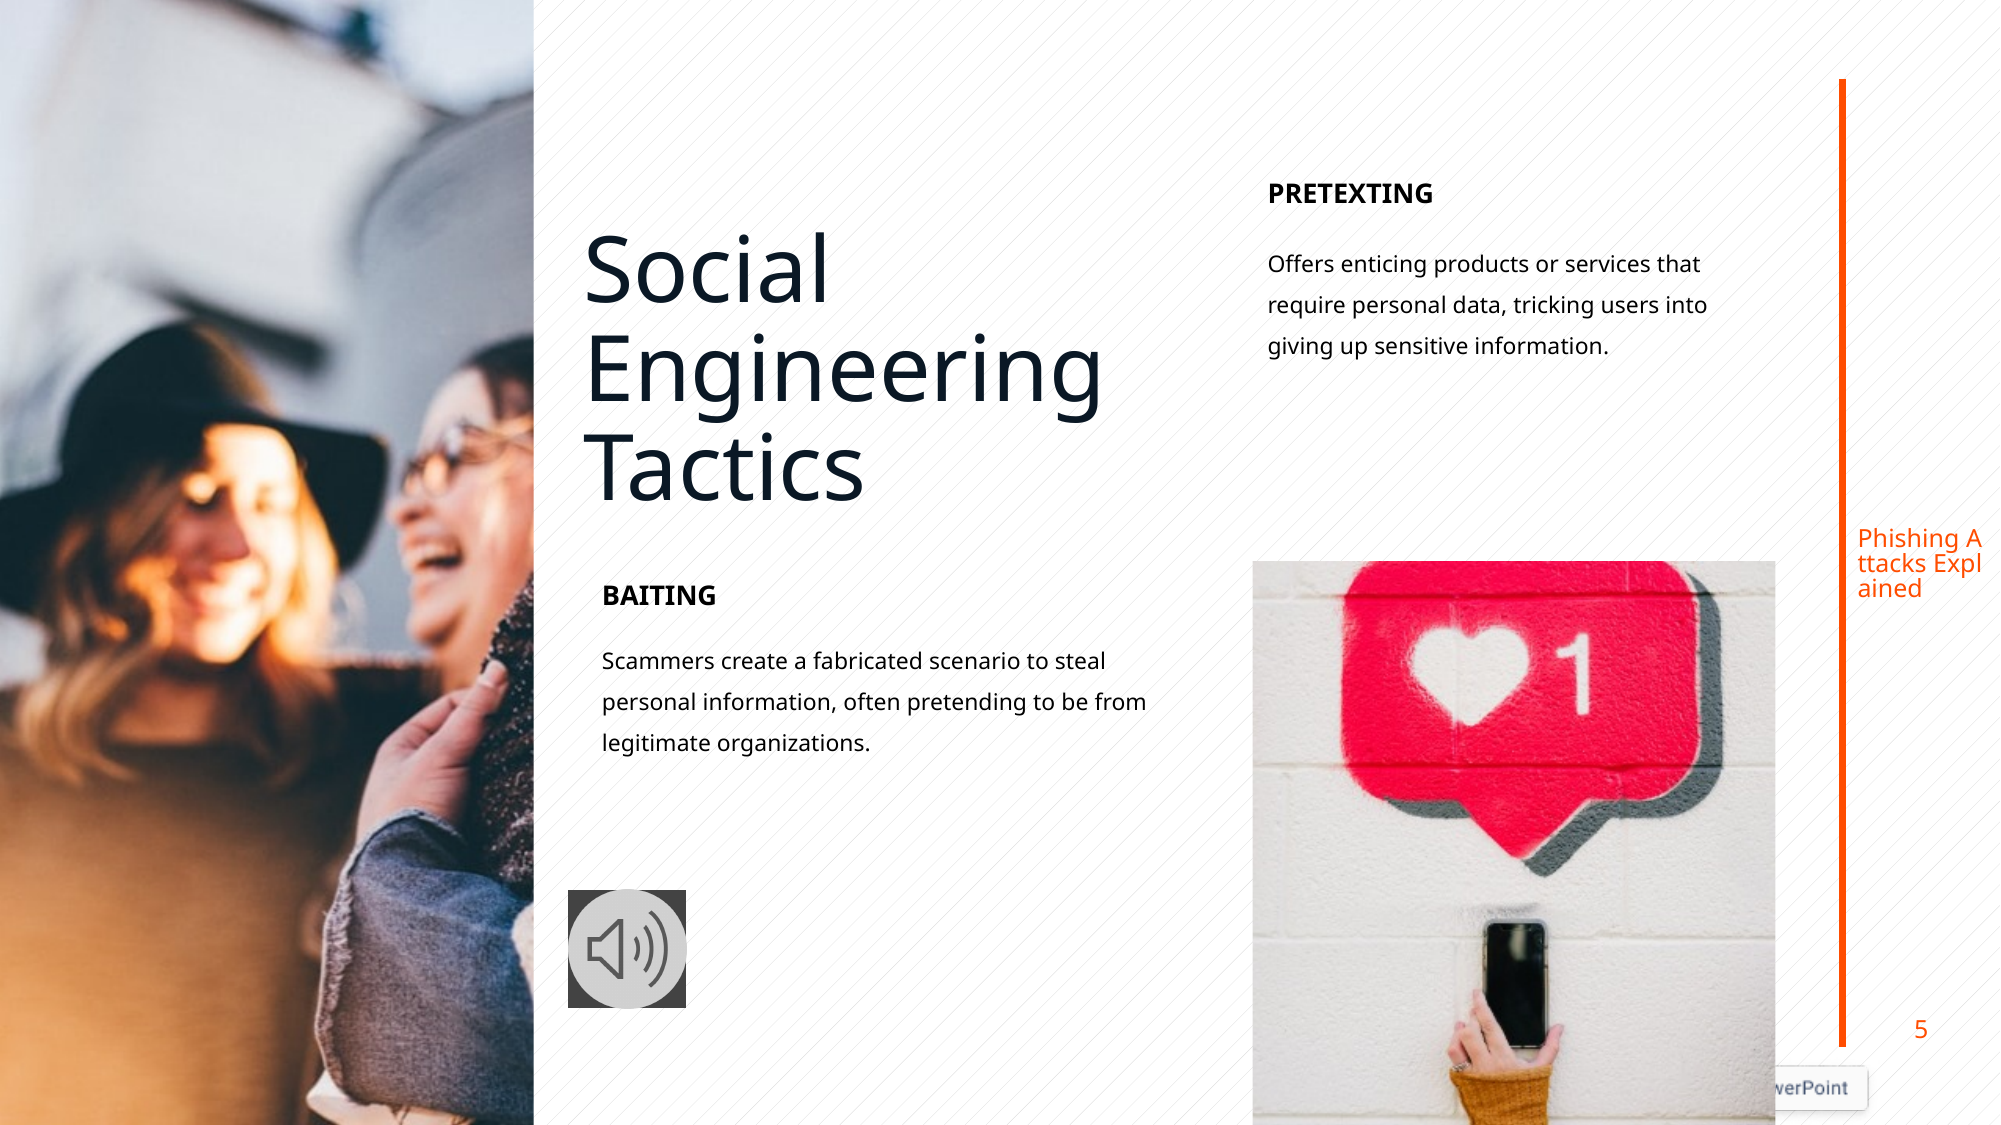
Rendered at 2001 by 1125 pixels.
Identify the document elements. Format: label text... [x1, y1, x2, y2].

picture [0, 0, 534, 1125]
list Offers enticing products or services that require personal data, tricking users into giving up sensitive information. [1252, 228, 1776, 530]
picture [567, 889, 688, 1009]
footer Phishing Attacks Explained [1842, 78, 2000, 1002]
picture [1252, 561, 1884, 1125]
list PRETEXTING [1252, 159, 1776, 219]
slide_number 5 [1842, 1010, 2000, 1056]
title Social Engineering Tactics [568, 77, 1228, 528]
list BAITING [586, 561, 1200, 621]
list Scammers create a fabricated scenario to steal personal information, often pretending to be from legitimate organizations. [586, 632, 1200, 1035]
